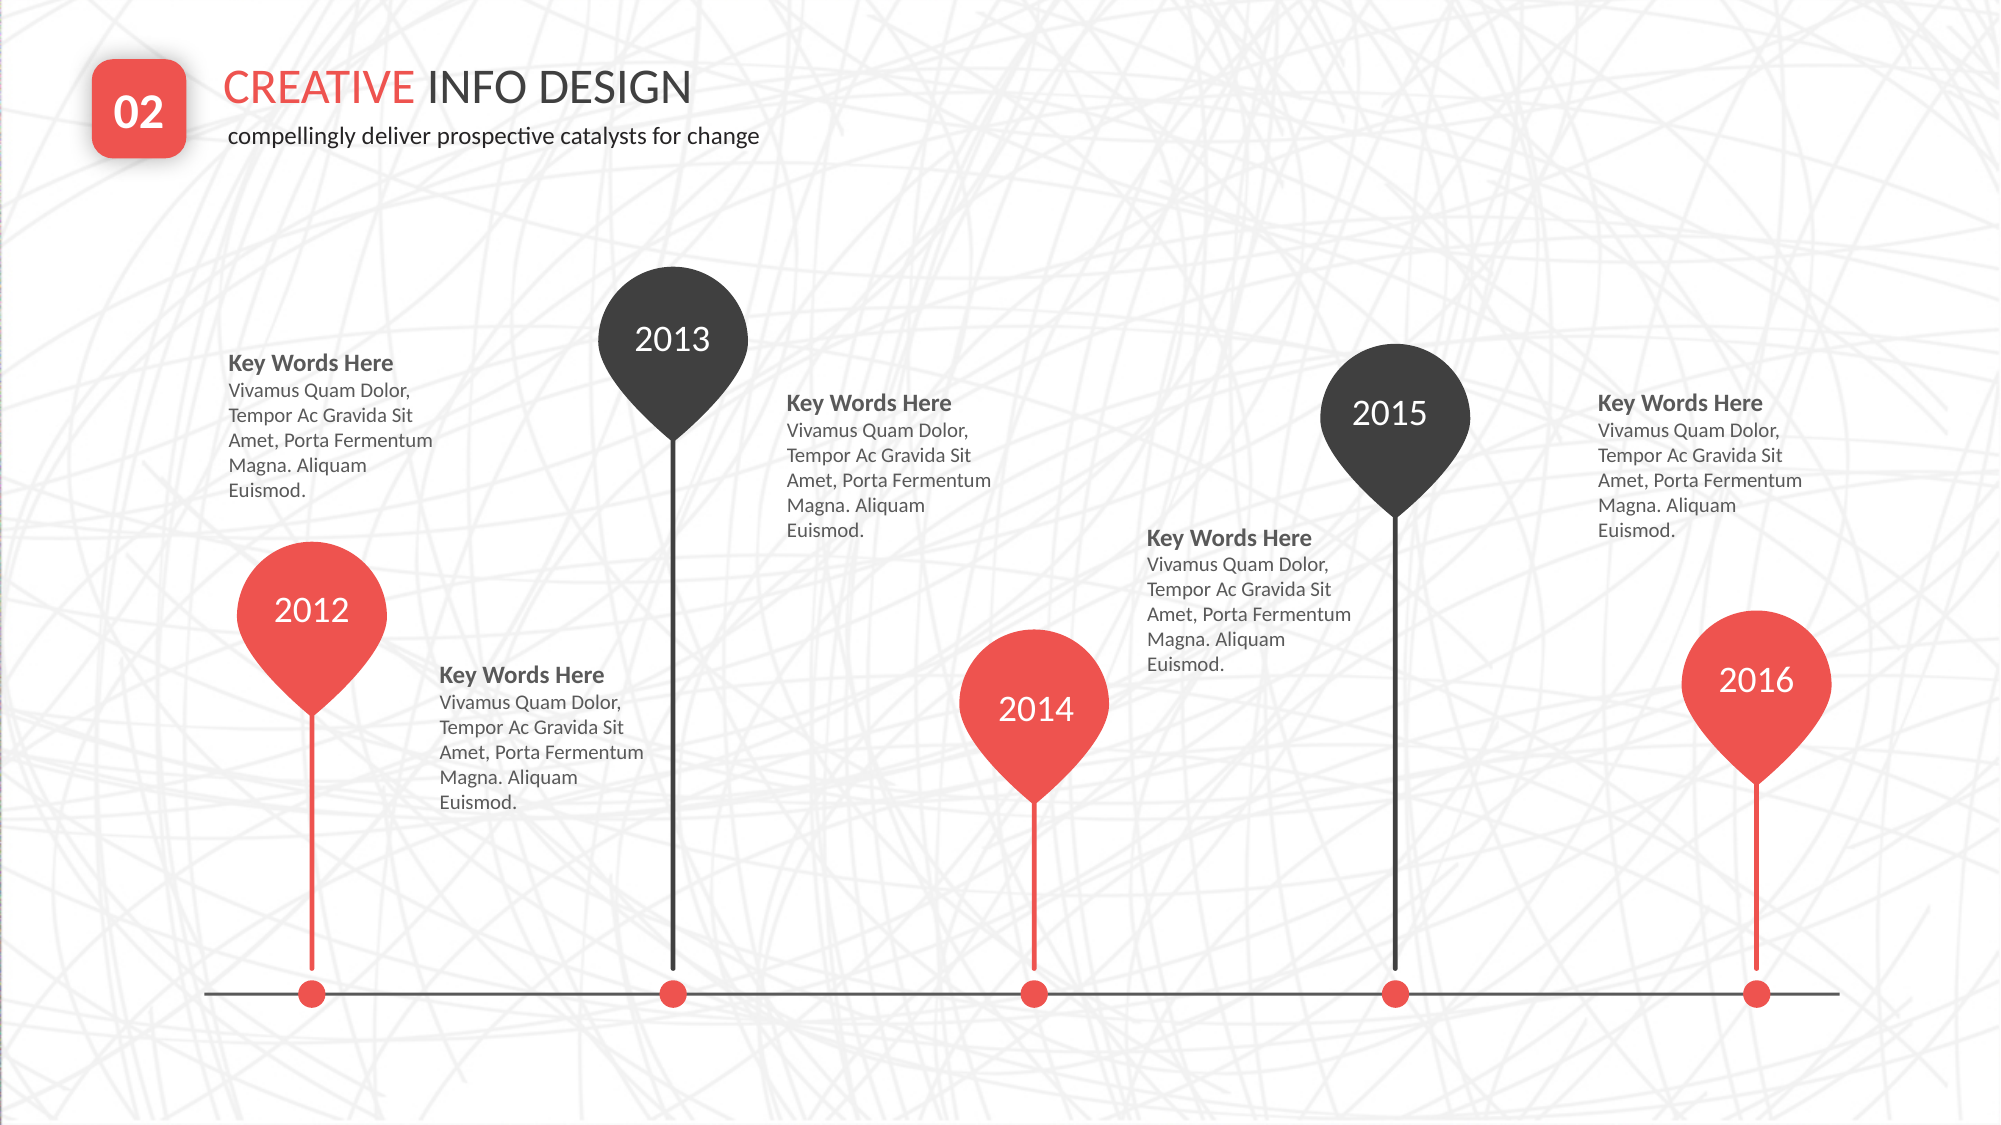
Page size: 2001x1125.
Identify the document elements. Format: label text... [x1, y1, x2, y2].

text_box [659, 980, 687, 1008]
text_box [1680, 609, 1833, 973]
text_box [1381, 980, 1410, 1008]
text_box 2013 [606, 306, 739, 367]
text_box [958, 628, 1111, 972]
text_box [1319, 392, 1324, 439]
text_box [597, 265, 750, 972]
text_box [235, 578, 388, 972]
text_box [1020, 980, 1048, 1008]
text_box Key Words Here Vivamus Quam Dolor, Tempor Ac Gravida Sit Amet, Porta Fermentum Magna. Aliquam Euismod. [1132, 483, 1381, 684]
text_box 2015 [1324, 380, 1456, 441]
text_box [1324, 342, 1472, 973]
text_box Key Words Here Vivamus Quam Dolor, Tempor Ac Gravida Sit Amet, Porta Fermentum Magna. Aliquam Euismod. [424, 621, 673, 821]
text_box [1743, 980, 1771, 1008]
text_box Key Words Here Vivamus Quam Dolor, Tempor Ac Gravida Sit Amet, Porta Fermentum Magna. Aliquam Euismod. [1583, 349, 1832, 549]
text_box 2014 [970, 676, 1102, 737]
text_box Key Words Here Vivamus Quam Dolor, Tempor Ac Gravida Sit Amet, Porta Fermentum Magna. Aliquam Euismod. [772, 349, 1021, 550]
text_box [208, 31, 813, 159]
text_box Key Words Here Vivamus Quam Dolor, Tempor Ac Gravida Sit Amet, Porta Fermentum Magna. Aliquam Euismod. [213, 309, 463, 510]
text_box [247, 540, 377, 577]
text_box 2016 [1690, 648, 1823, 708]
text_box 2012 [246, 577, 378, 638]
text_box 02 [90, 58, 188, 160]
picture [0, 0, 2001, 1125]
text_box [298, 980, 326, 1008]
